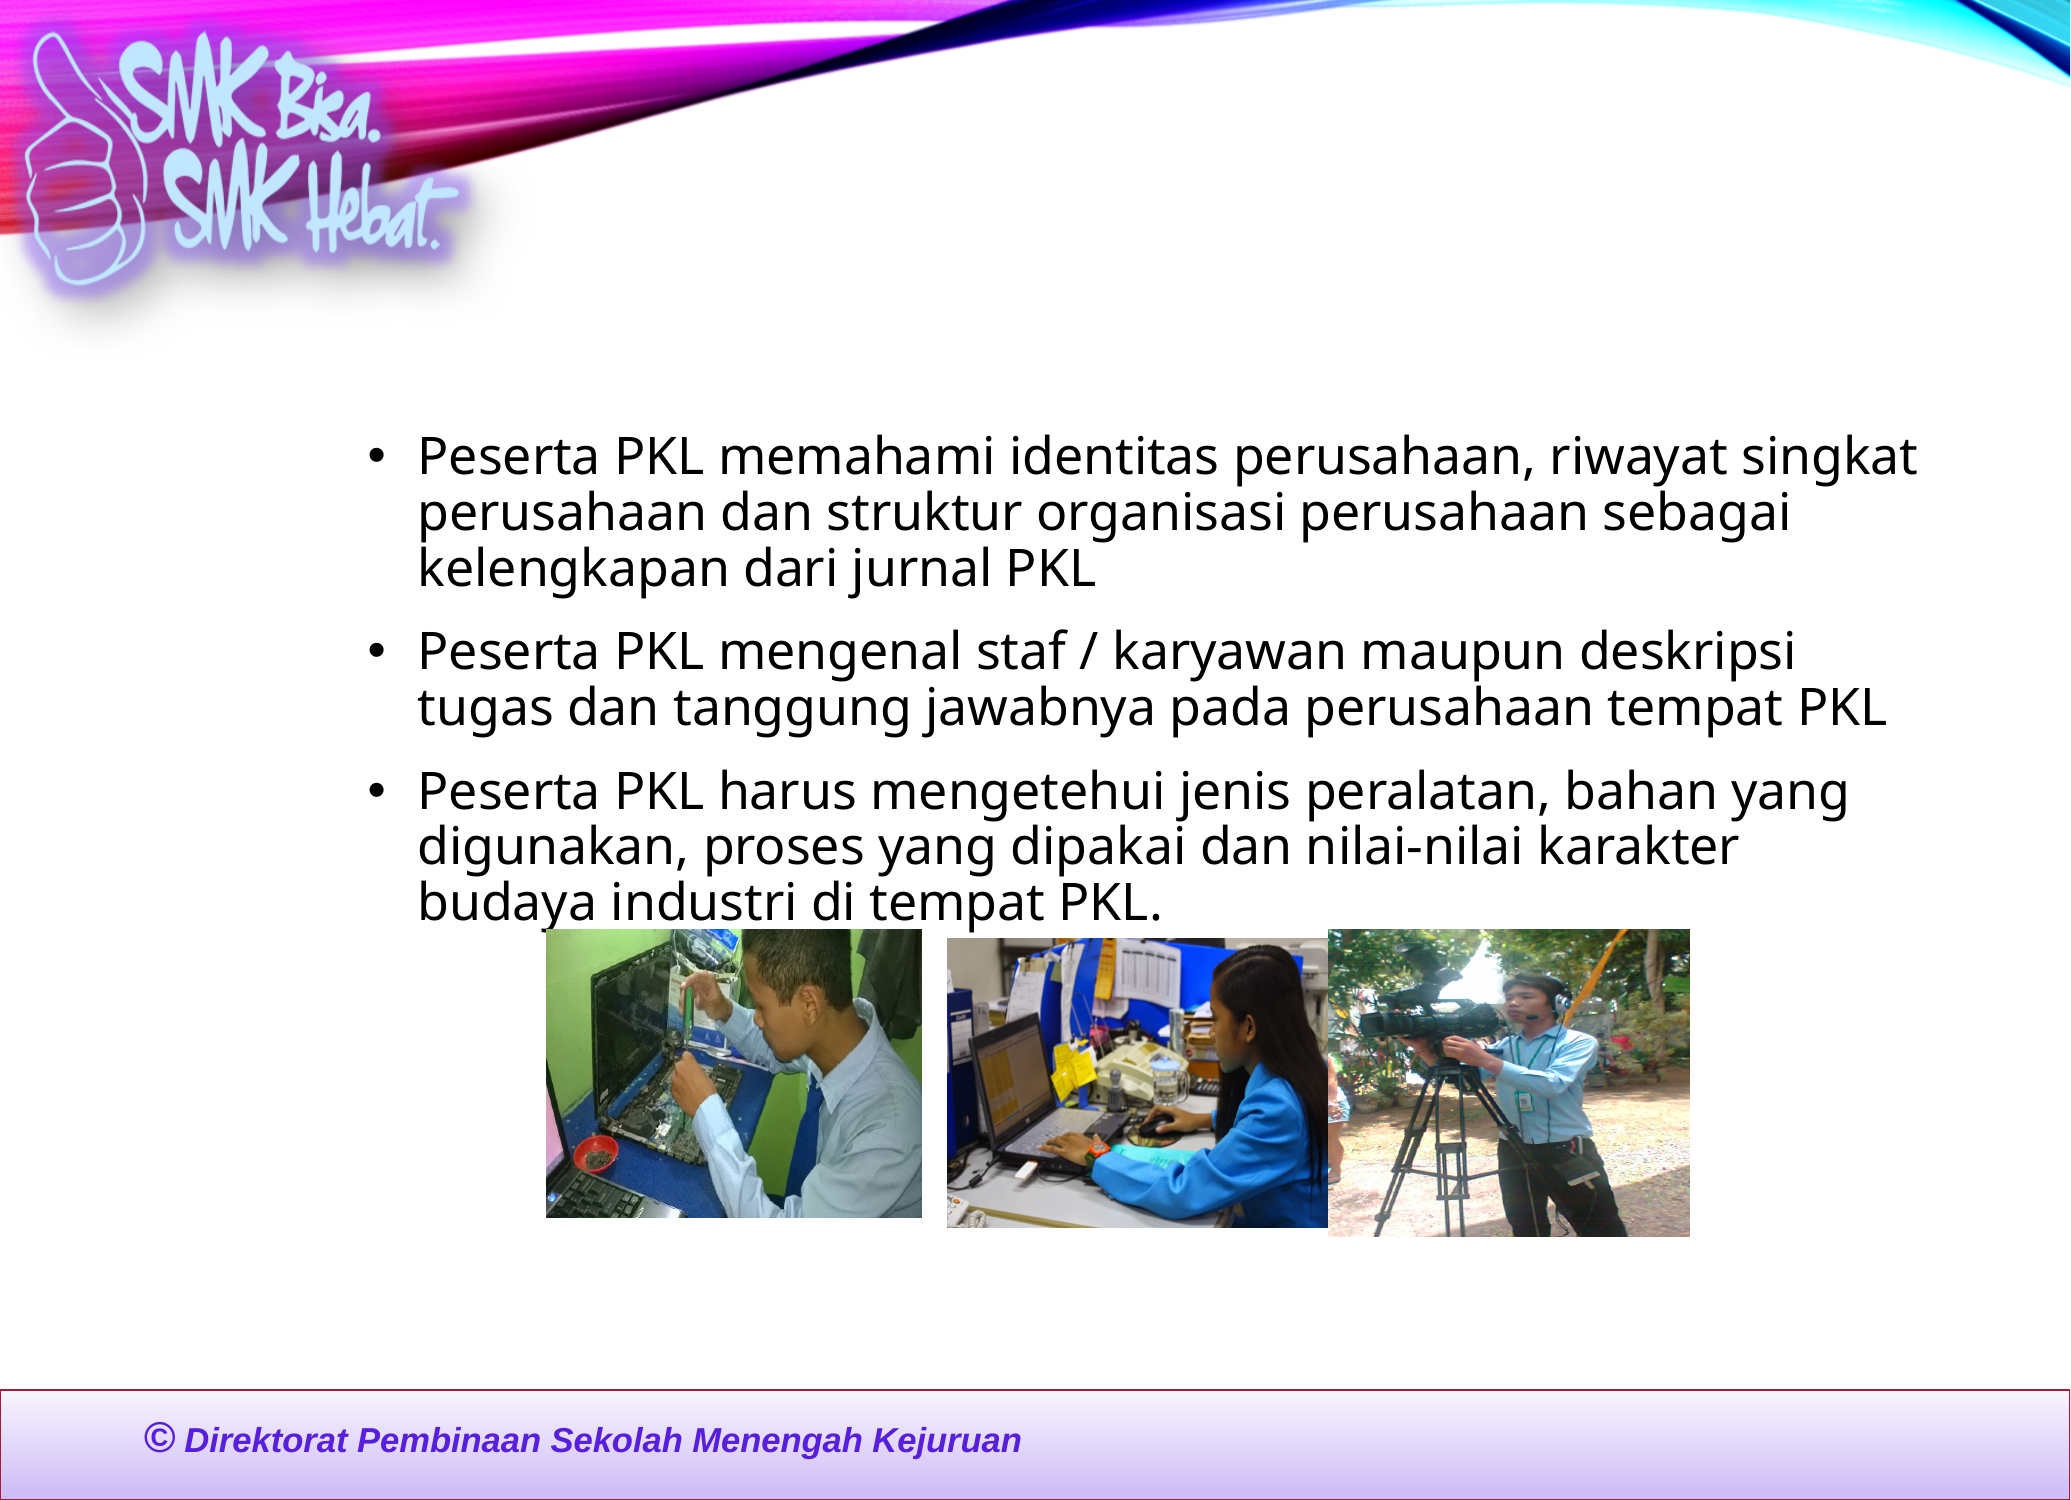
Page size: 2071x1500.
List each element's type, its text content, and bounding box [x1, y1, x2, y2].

picture [0, 0, 2071, 237]
text_box DUDI [8, 13, 18, 23]
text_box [546, 929, 1690, 1237]
list Peserta PKL memahami identitas perusahaan, riwayat singkat perusahaan dan struktur organisasi perusahaan sebagai kelengkapan dari jurnal PKL Peserta PKL mengenal staf / karyawan maupun deskripsi tugas dan tanggung jawabnya pada perusahaan tempat PKL Peserta PKL harus mengetehui jenis peralatan, bahan yang digunakan, proses yang dipakai dan nilai-nilai karakter budaya industri di tempat PKL. [352, 422, 1946, 965]
